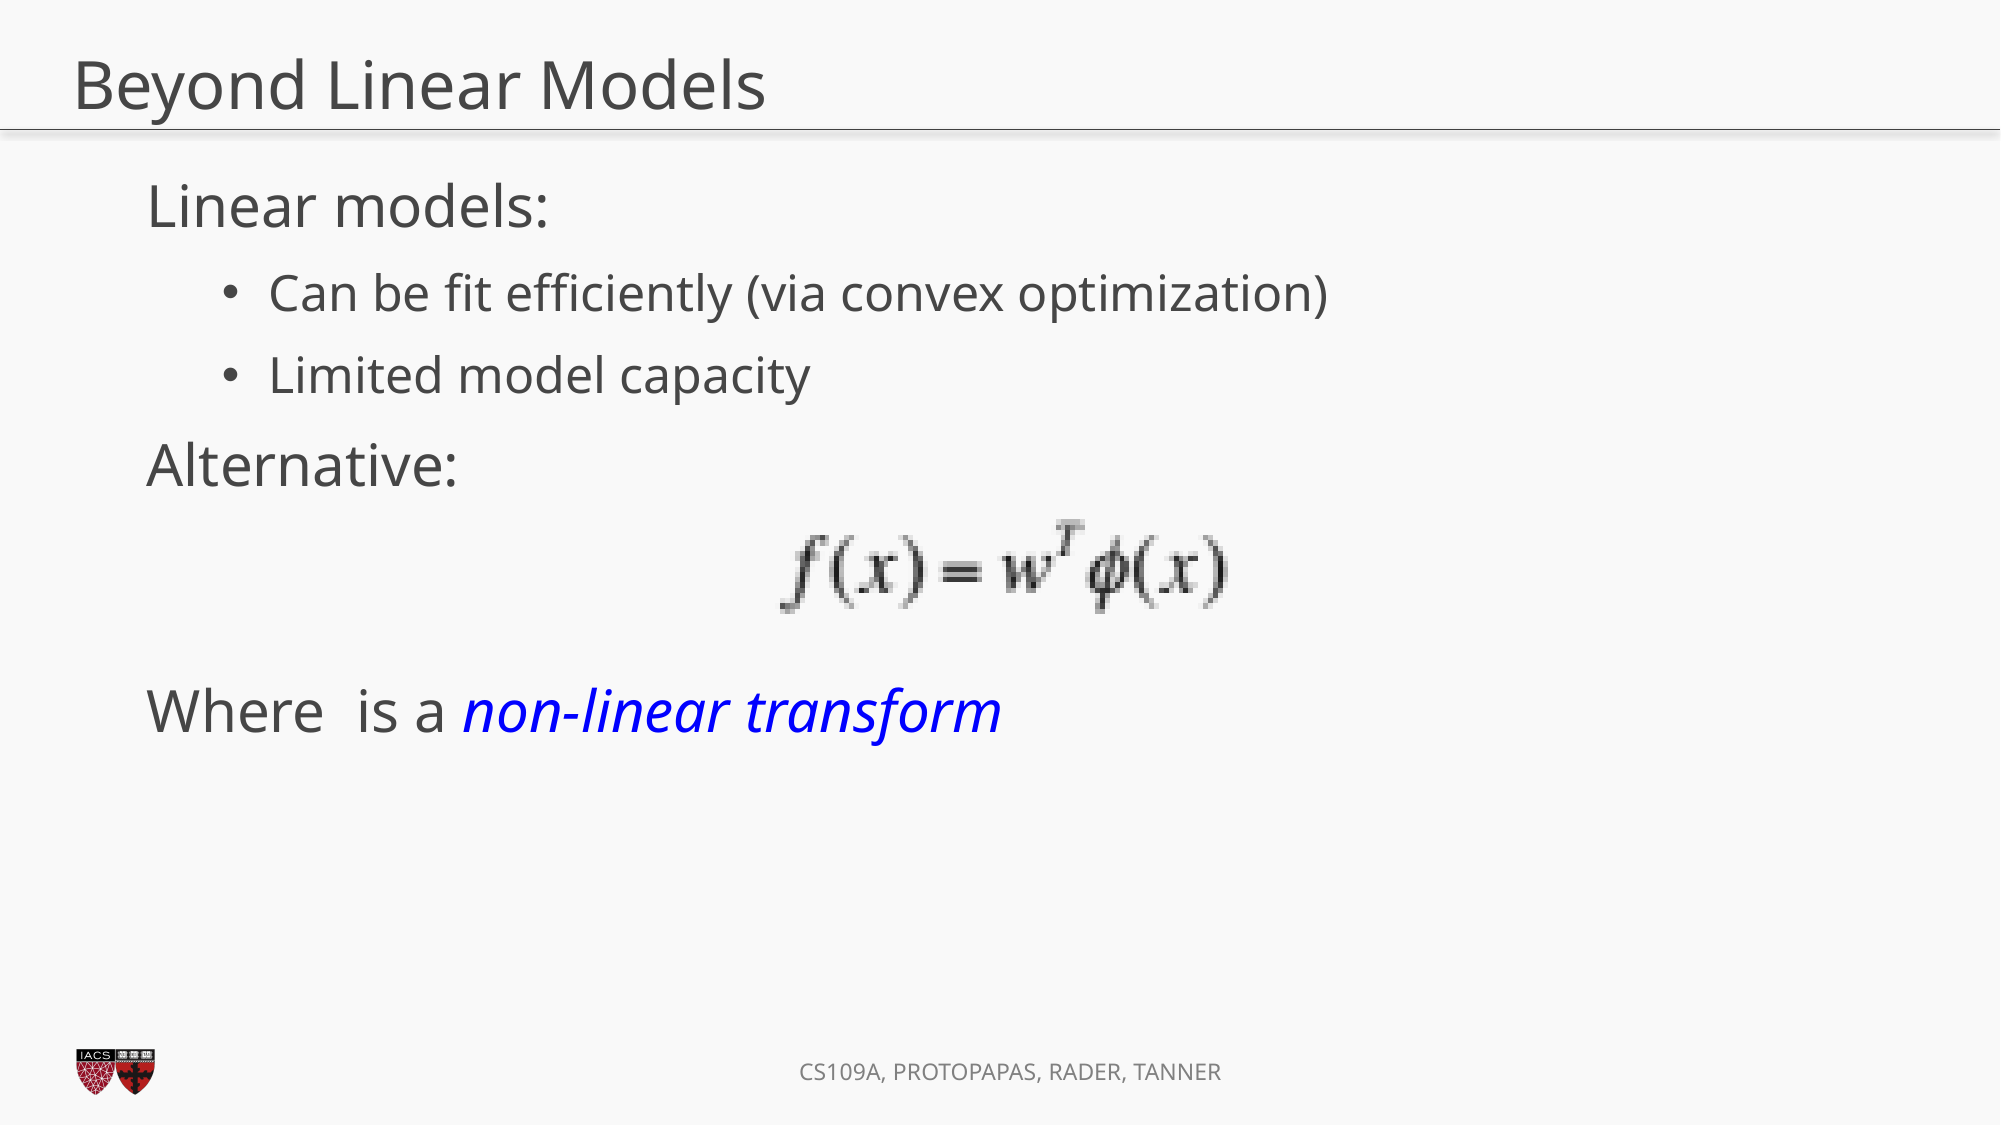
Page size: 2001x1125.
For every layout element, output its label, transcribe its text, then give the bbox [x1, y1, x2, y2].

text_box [771, 504, 1229, 621]
title Beyond Linear Models [57, 35, 1943, 162]
picture [75, 1049, 155, 1095]
